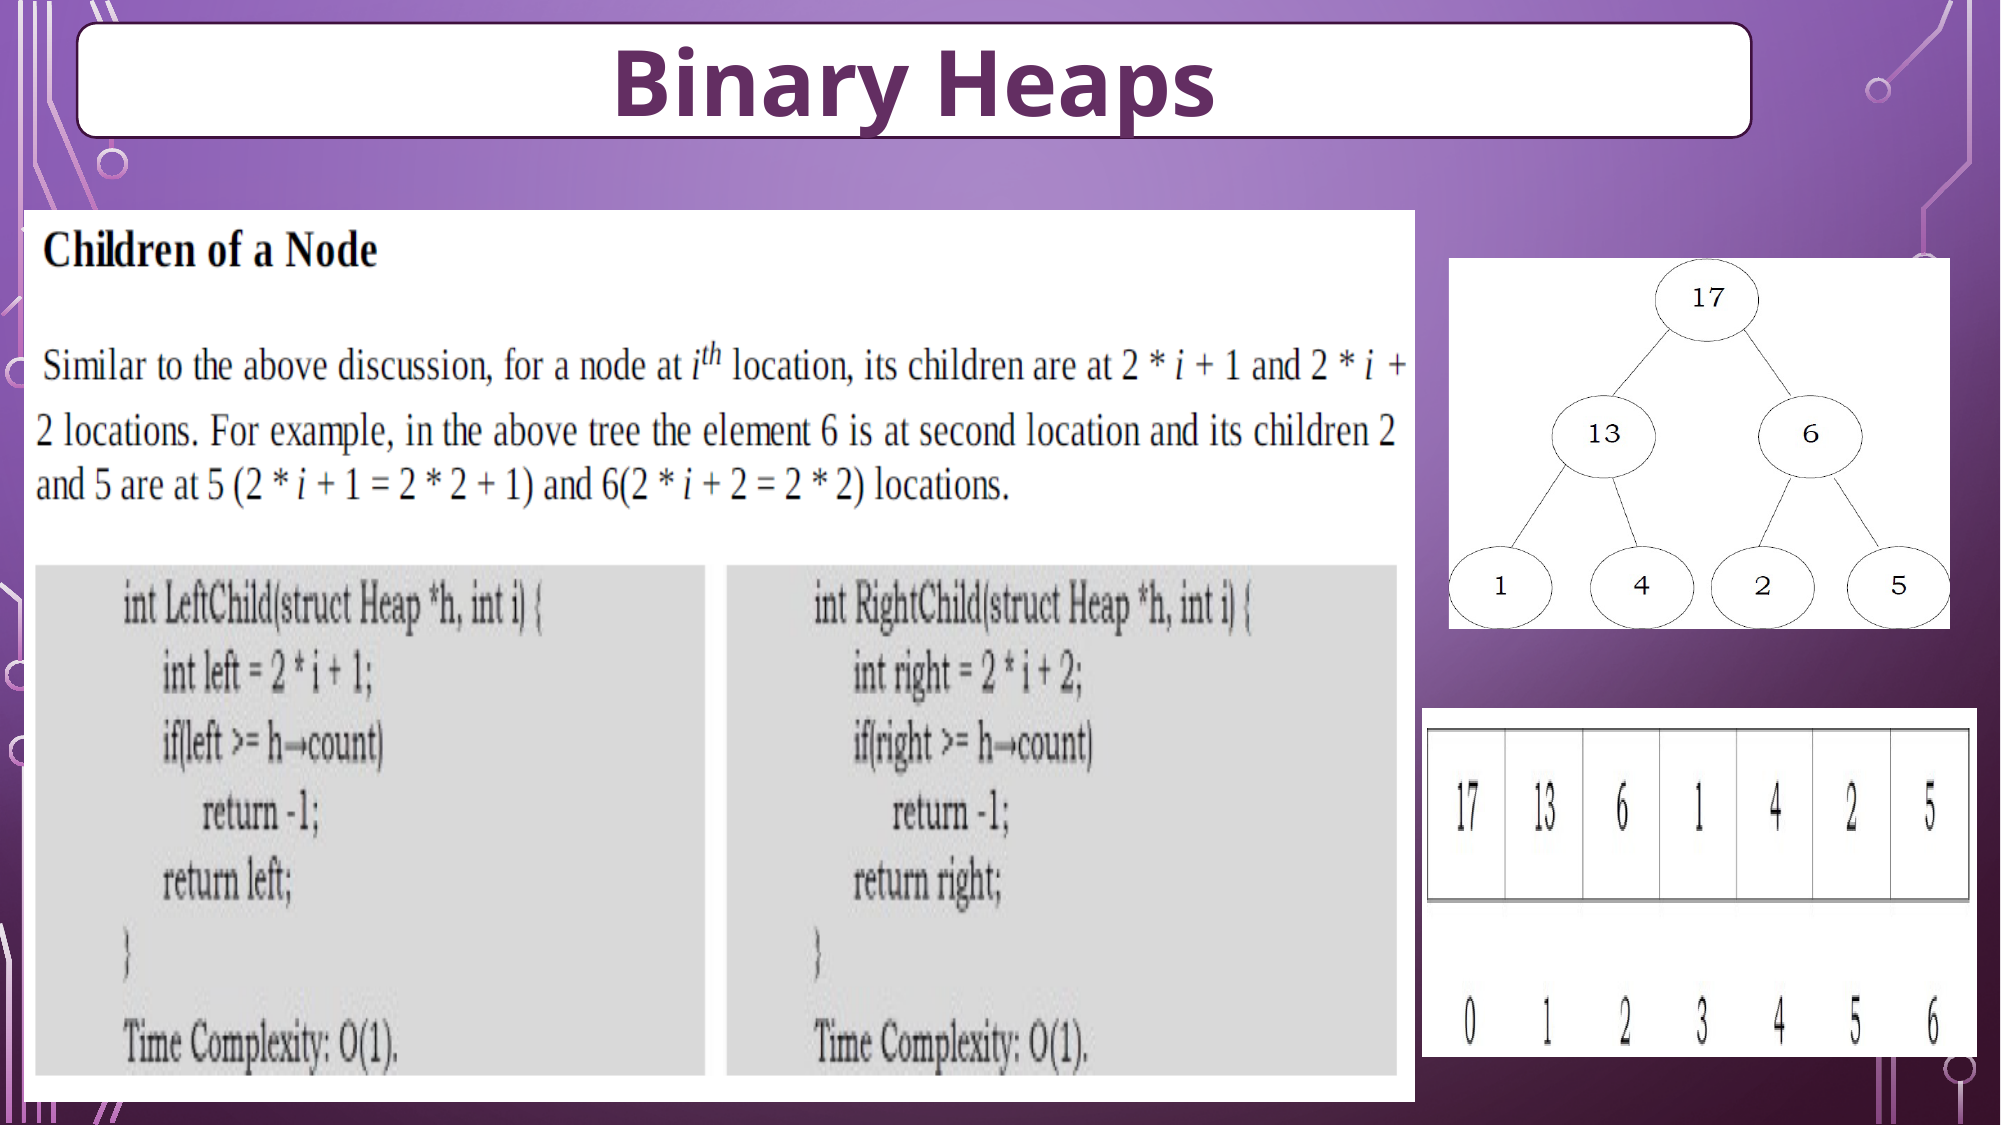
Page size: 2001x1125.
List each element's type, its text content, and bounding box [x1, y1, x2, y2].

picture [24, 210, 1415, 1103]
text_box Binary Heaps [75, 21, 1753, 139]
picture [1448, 258, 1951, 629]
picture [1421, 708, 1977, 1058]
